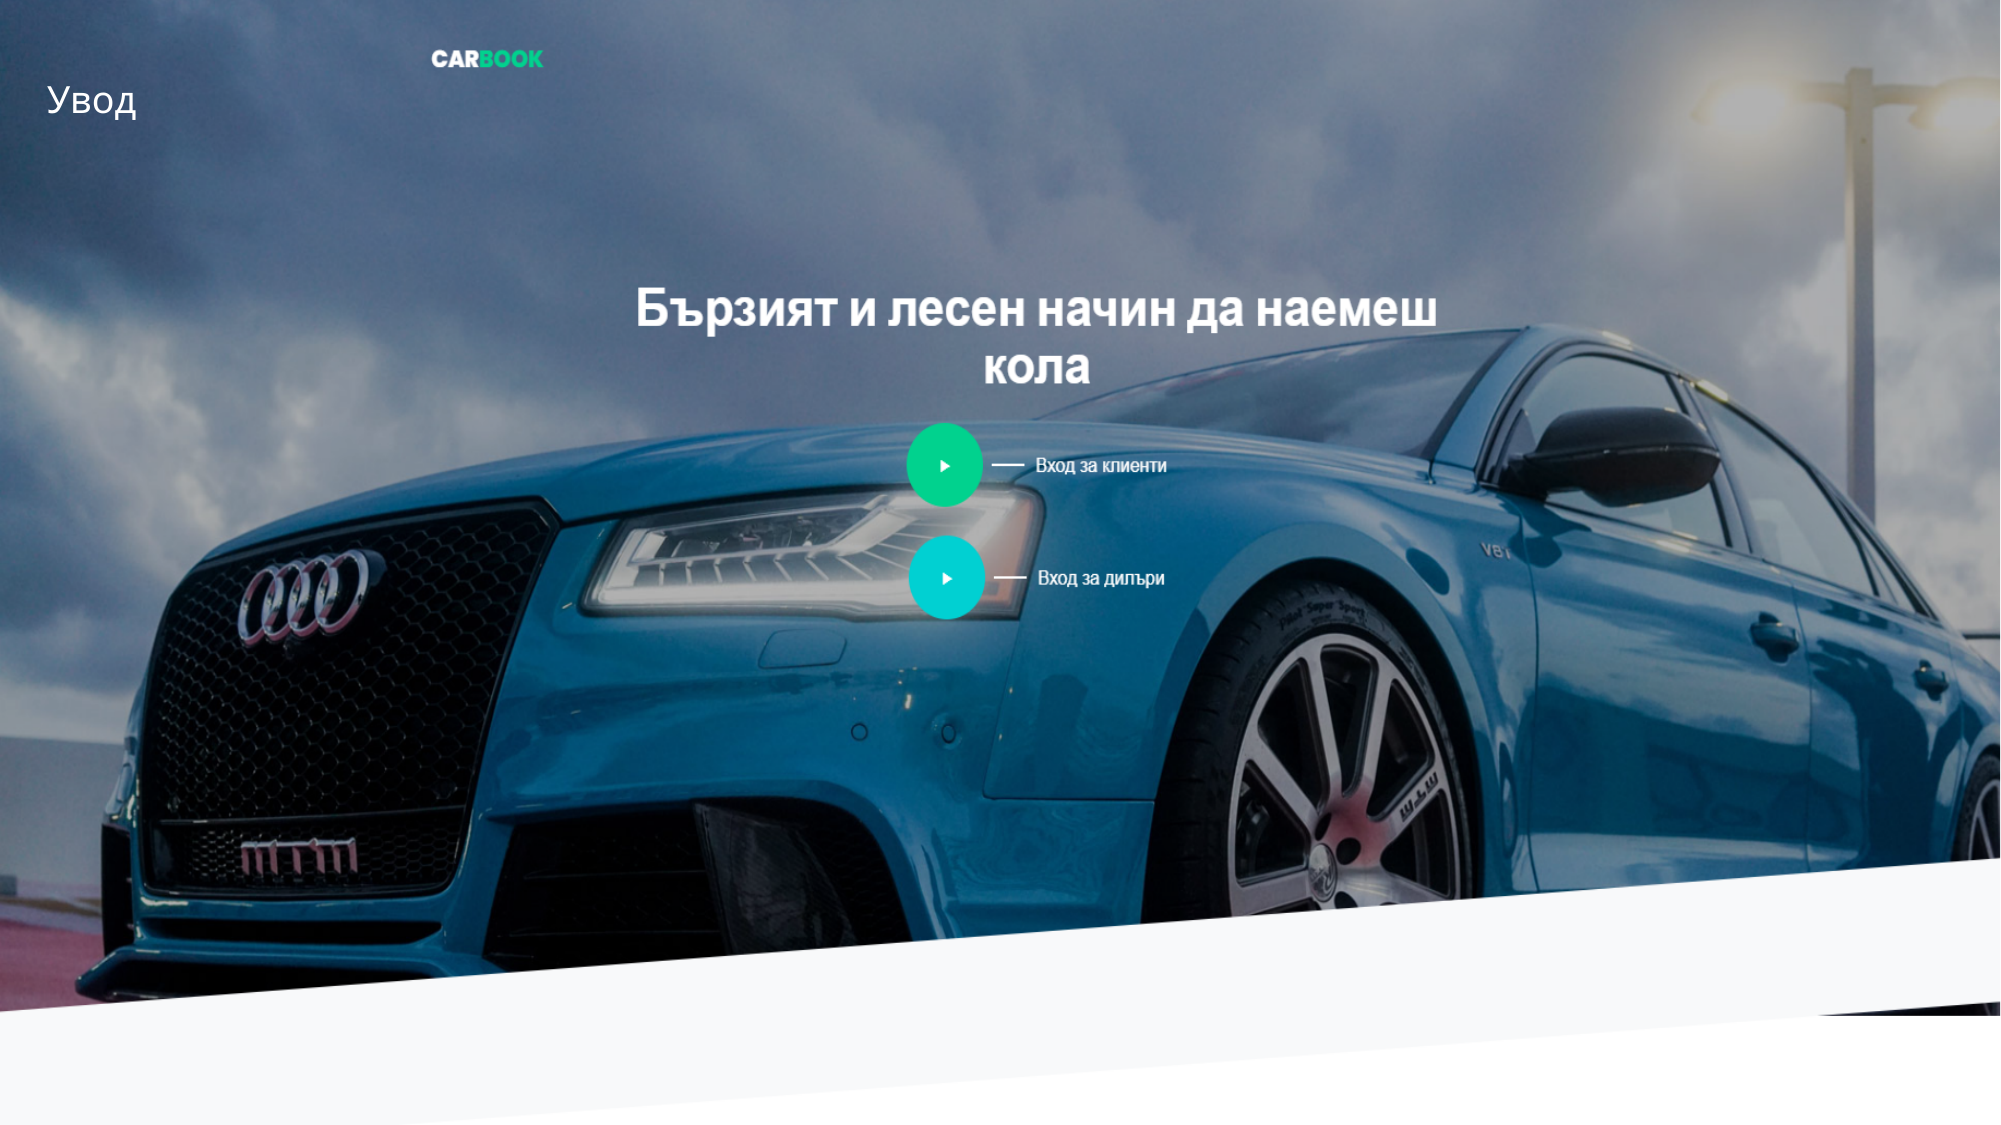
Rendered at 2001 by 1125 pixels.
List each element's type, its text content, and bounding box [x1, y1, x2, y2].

picture [0, 0, 2001, 1125]
text_box Увод [32, 68, 152, 128]
